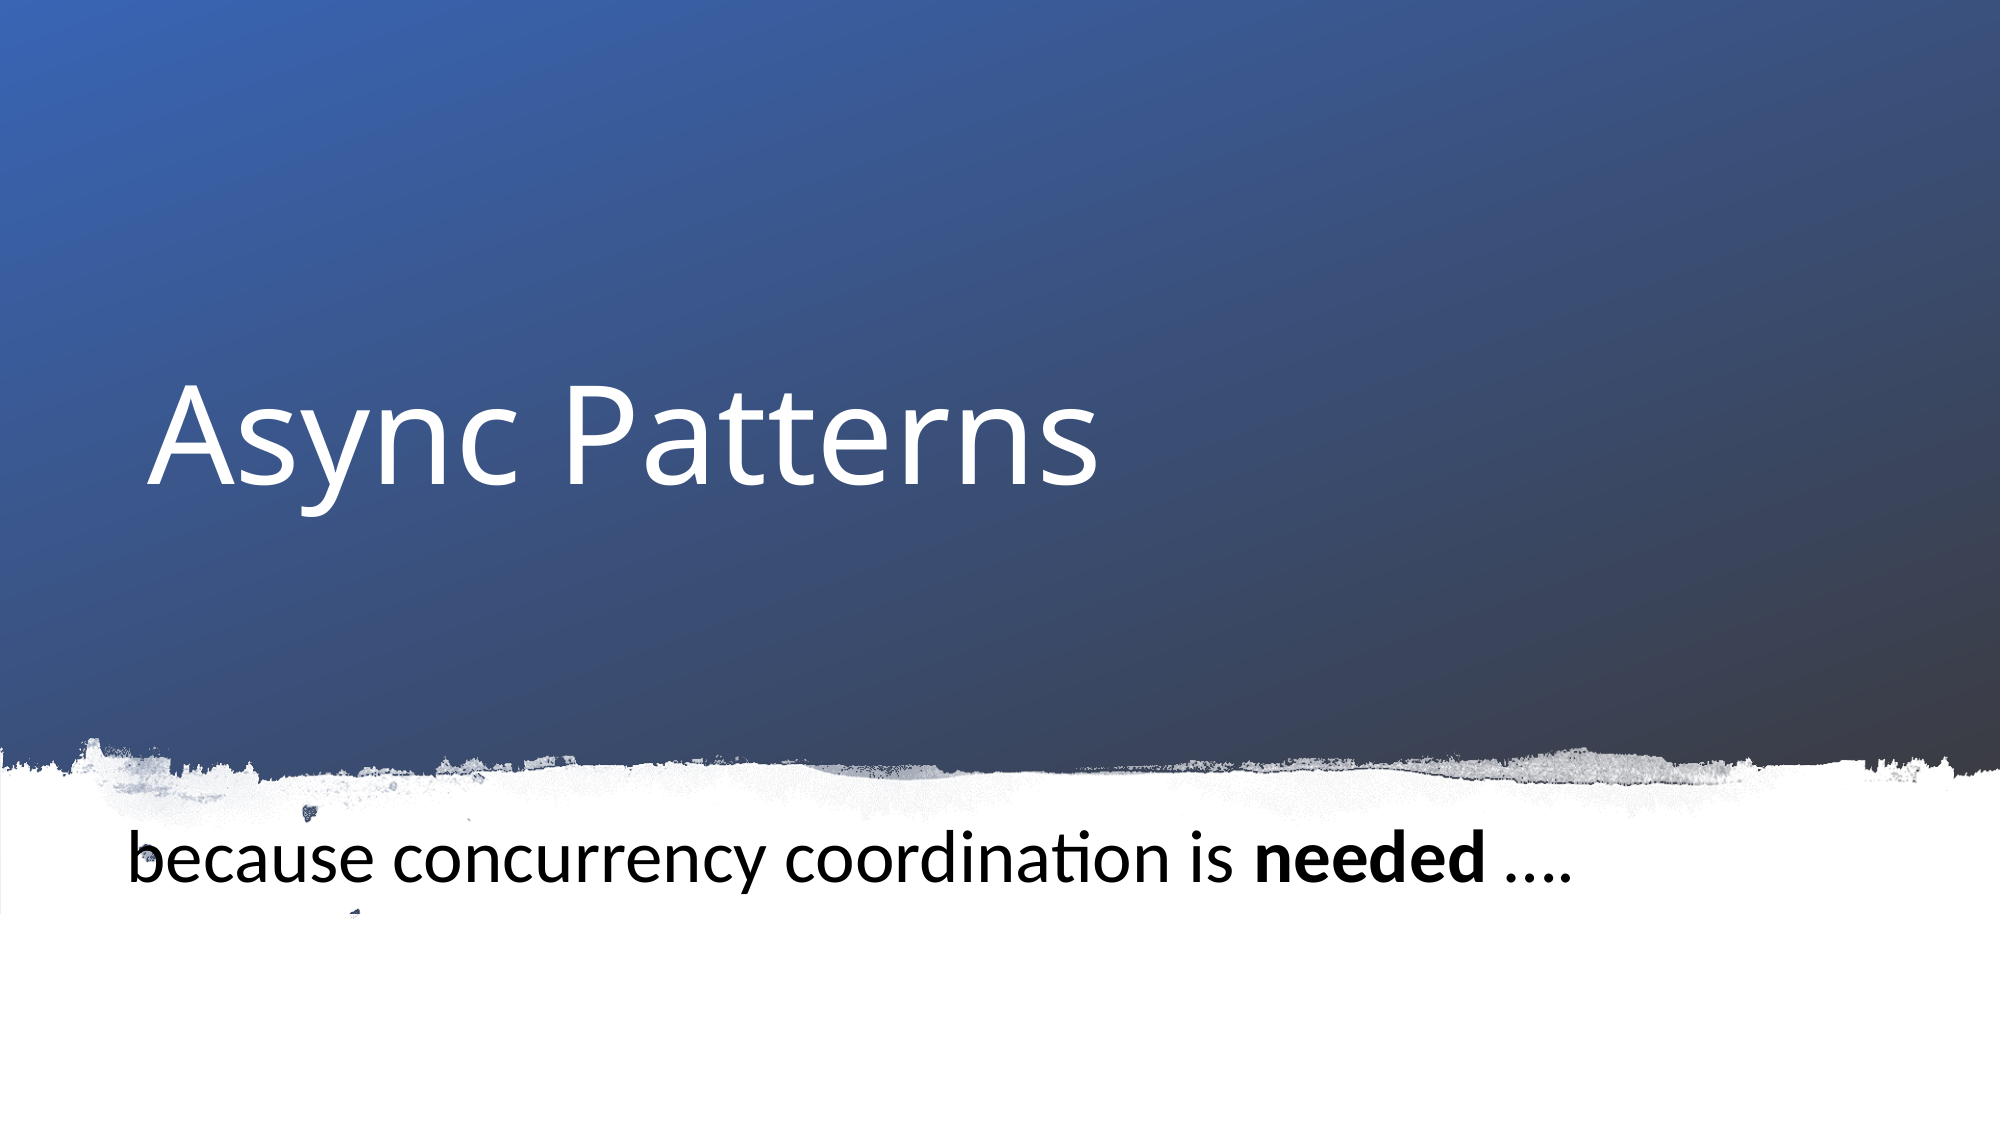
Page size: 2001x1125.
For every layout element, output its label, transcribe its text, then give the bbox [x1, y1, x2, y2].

text_box [0, 0, 2000, 624]
title Async Patterns [131, 195, 1776, 624]
picture [0, 624, 2000, 1125]
